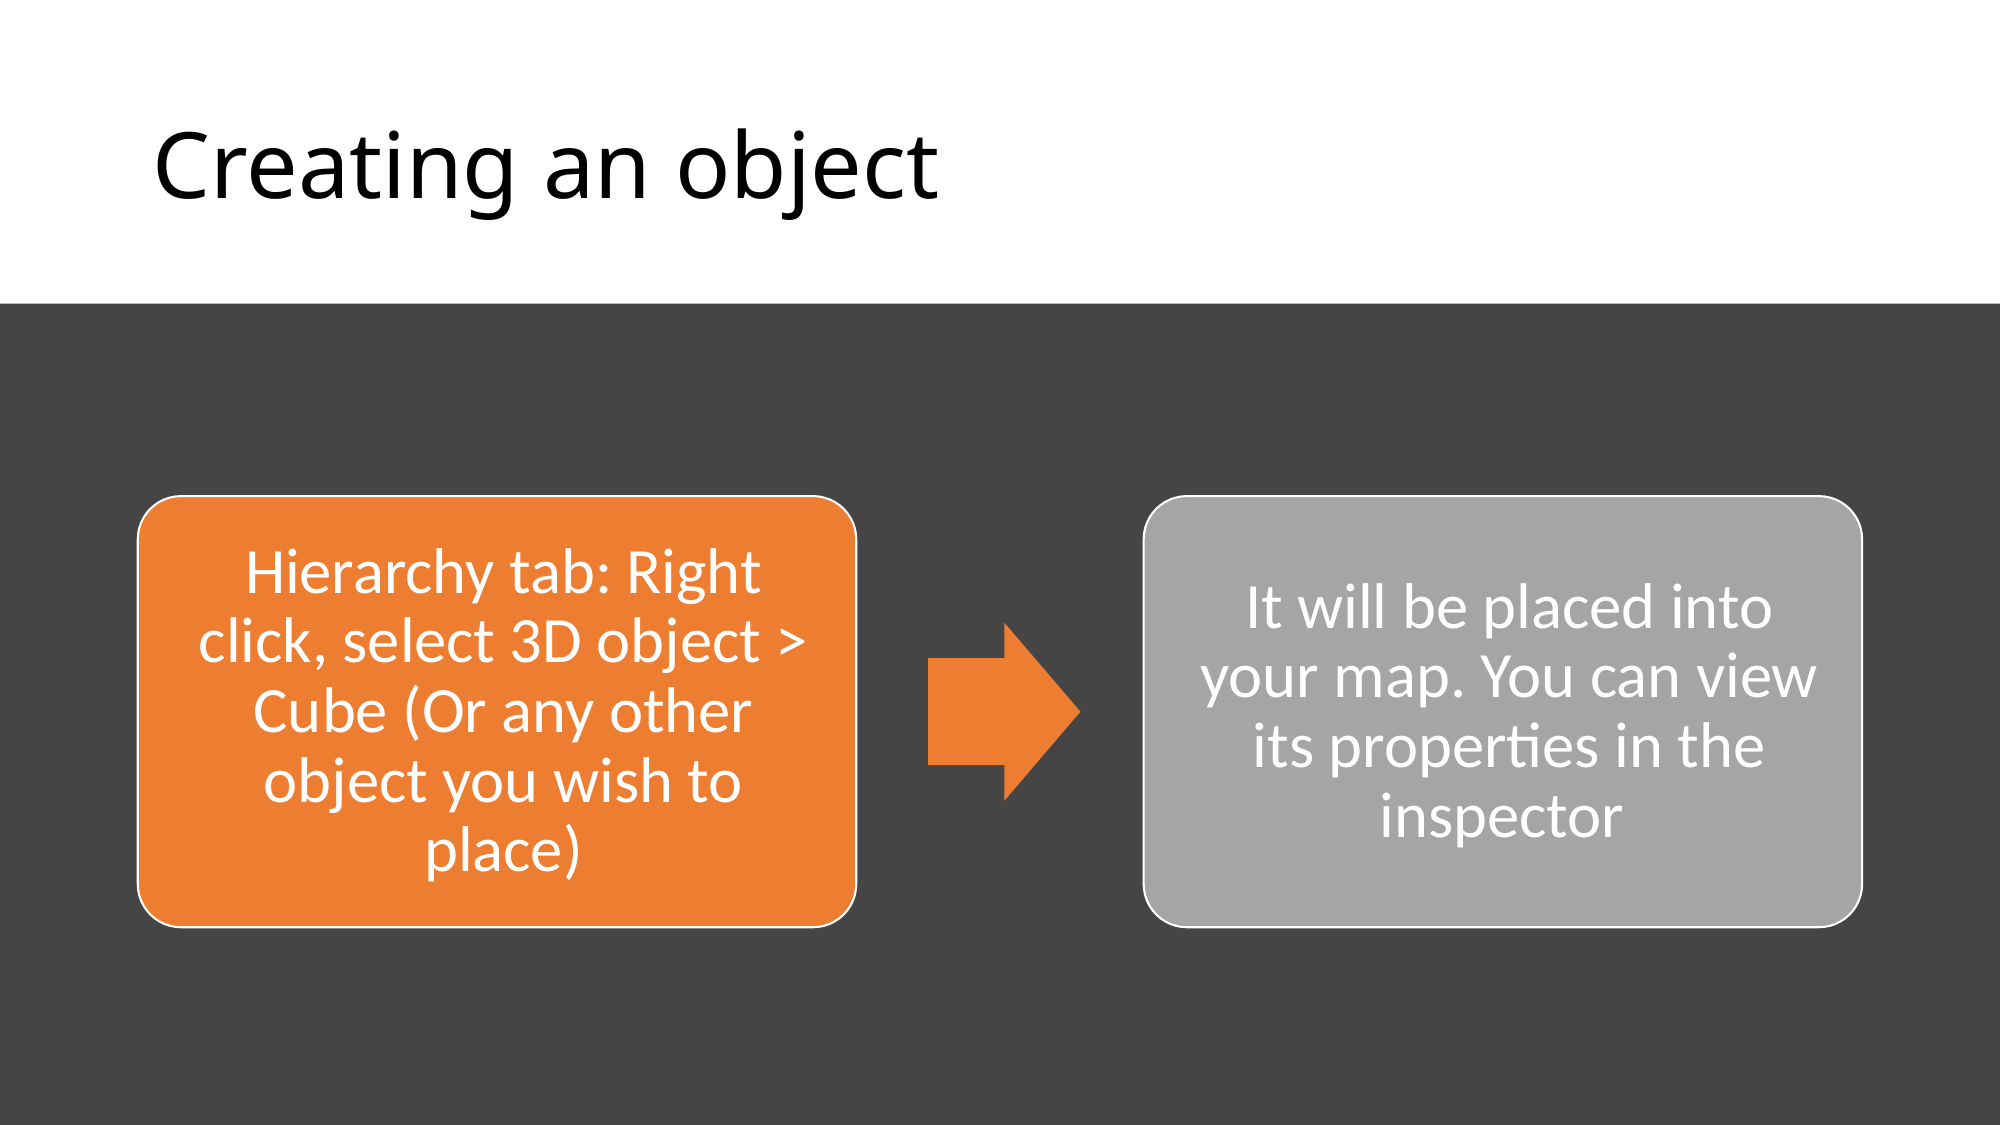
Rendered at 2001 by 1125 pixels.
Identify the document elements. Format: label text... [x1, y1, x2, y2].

title Creating an object [137, 59, 1863, 278]
text_box [0, 0, 2000, 305]
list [137, 410, 1863, 1014]
